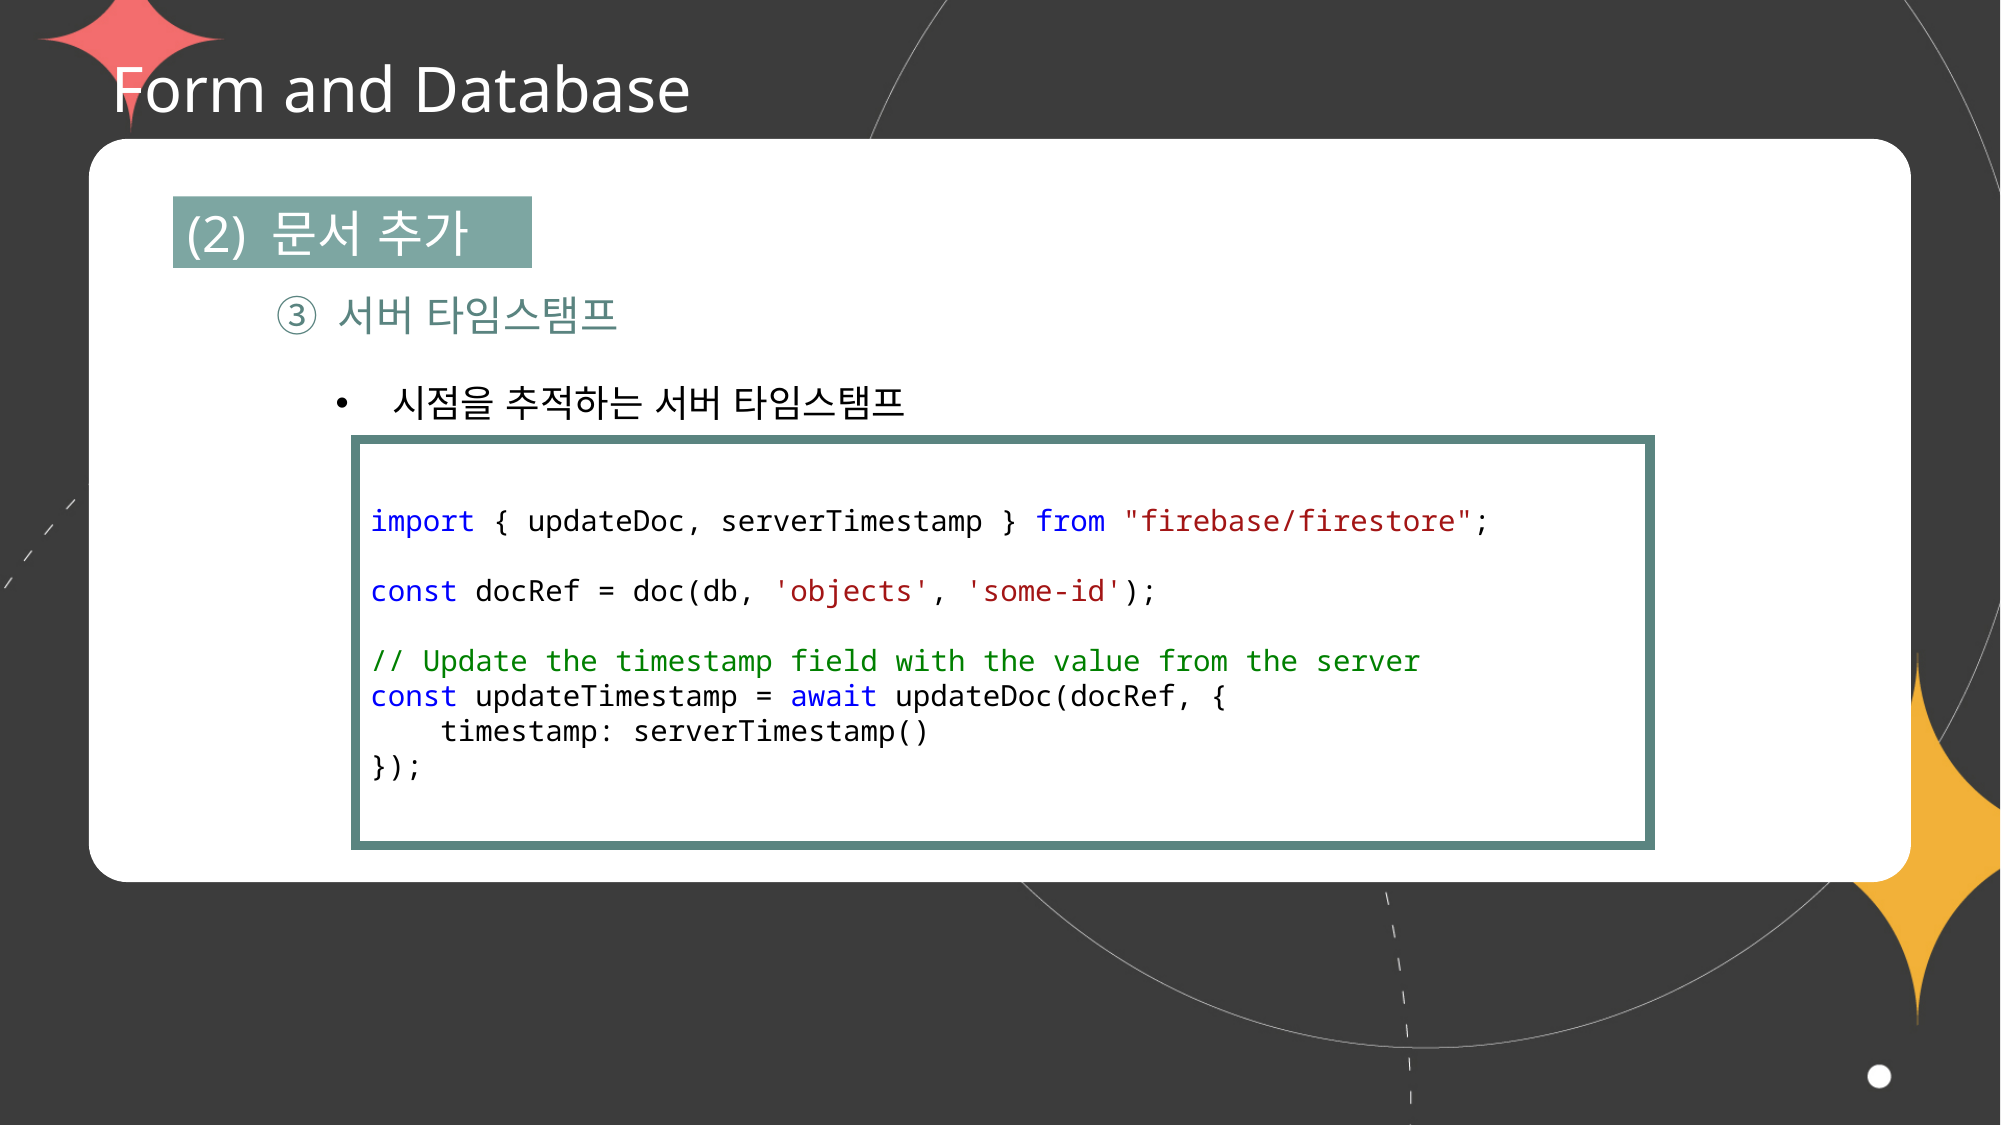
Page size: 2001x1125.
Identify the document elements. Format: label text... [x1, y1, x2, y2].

text_box 시점을 추적하는 서버 타임스탬프 [320, 350, 1795, 433]
picture [0, 0, 2001, 1125]
title Form and Database [96, 50, 1069, 135]
text_box ③ 서버 타임스탬프 [261, 279, 828, 351]
text_box (2) 문서 추가 [172, 195, 533, 269]
text_box import { updateDoc, serverTimestamp } from "firebase/firestore"; const docRef = doc(db, 'objects', 'some-id'); // Update the timestamp field with the value from the server const updateTimestamp = await updateDoc(docRef, { timestamp: serverTimestamp() }); [355, 438, 1651, 846]
